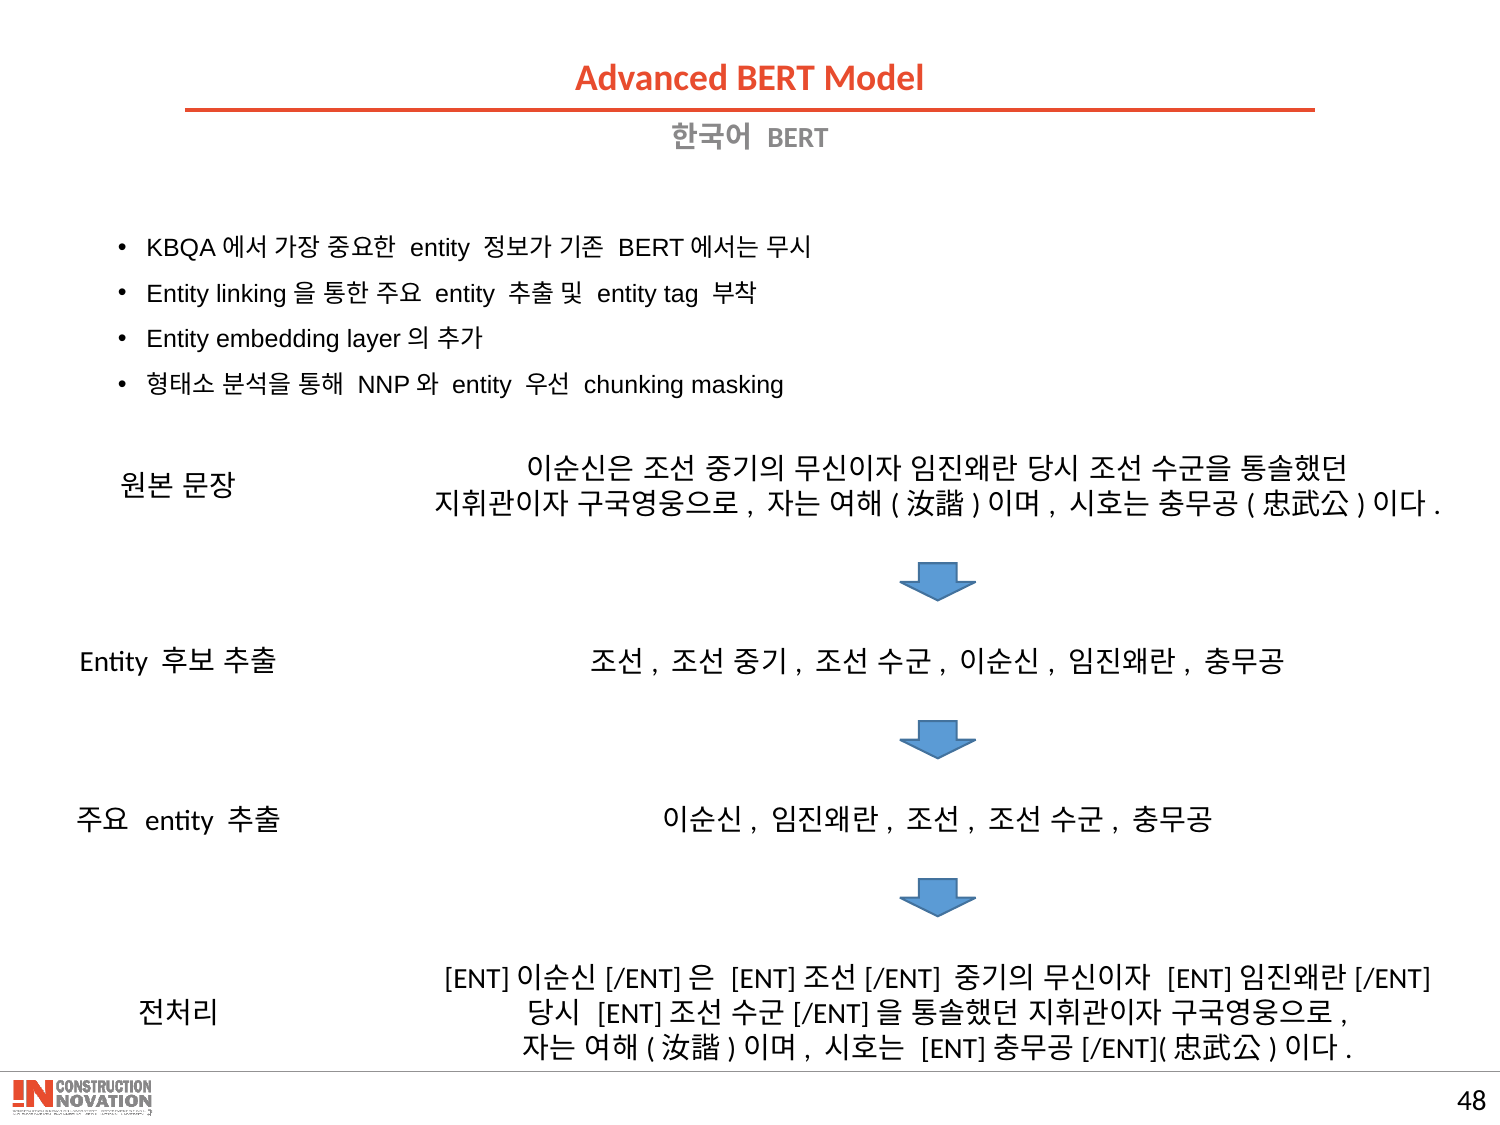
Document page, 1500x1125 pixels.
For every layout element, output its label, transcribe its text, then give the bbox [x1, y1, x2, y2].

list Advanced BERT Model [379, 50, 1121, 104]
text_box Entity 후보 추출 [58, 634, 300, 685]
picture [0, 1067, 168, 1124]
text_box 주요 entity 추출 [43, 793, 314, 844]
title 한국어 BERT [465, 114, 1034, 163]
text_box 조선, 조선 중기, 조선 수군, 이순신, 임진왜란, 충무공 [572, 635, 1303, 686]
text_box 이순신은 조선 중기의 무신이자 임진왜란 당시 조선 수군을 통솔했던 지휘관이자 구국영웅으로, 자는 여해(汝諧)이며, 시호는 충무공(忠武公)이다. [417, 442, 1458, 528]
text_box KBQA에서 가장 중요한 entity 정보가 기존 BERT에서는 무시 Entity linking을 통한 주요 entity 추출 및 entity tag 부착 Entity embedding layer의 추가 형태소 분석을 통해 NNP와 entity 우선 chunking masking [103, 224, 1397, 869]
text_box [899, 562, 977, 602]
text_box 전처리 [43, 987, 314, 1037]
text_box [899, 878, 977, 918]
text_box 이순신, 임진왜란, 조선, 조선 수군, 충무공 [630, 793, 1246, 844]
text_box [ENT]이순신[/ENT]은 [ENT]조선[/ENT] 중기의 무신이자 [ENT]임진왜란[/ENT] 당시 [ENT]조선 수군[/ENT]을 통솔했던 지휘관이자 구국영웅으로, 자는 여해(汝諧)이며, 시호는 [ENT]충무공[/ENT](忠武公)이다. [426, 952, 1449, 1072]
text_box 원본 문장 [94, 460, 263, 510]
text_box [899, 720, 977, 760]
